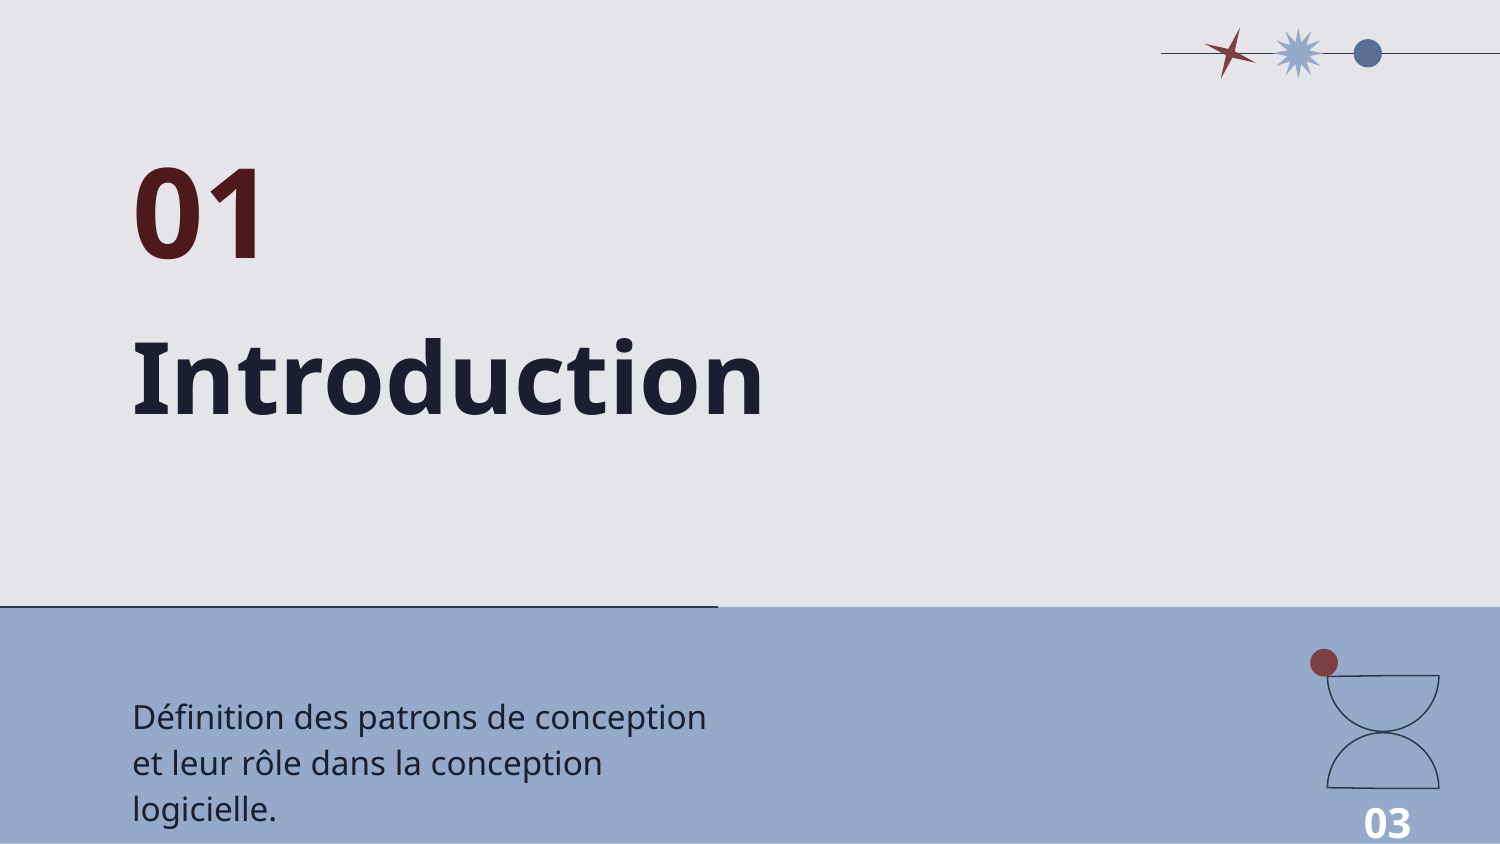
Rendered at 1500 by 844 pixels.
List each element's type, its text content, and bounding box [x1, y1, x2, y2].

title 01 [116, 132, 388, 284]
title Introduction [116, 295, 1039, 450]
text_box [1309, 619, 1440, 844]
subtitle Définition des patrons de conception et leur rôle dans la conception logicielle. [116, 675, 747, 746]
text_box [0, 606, 1500, 844]
